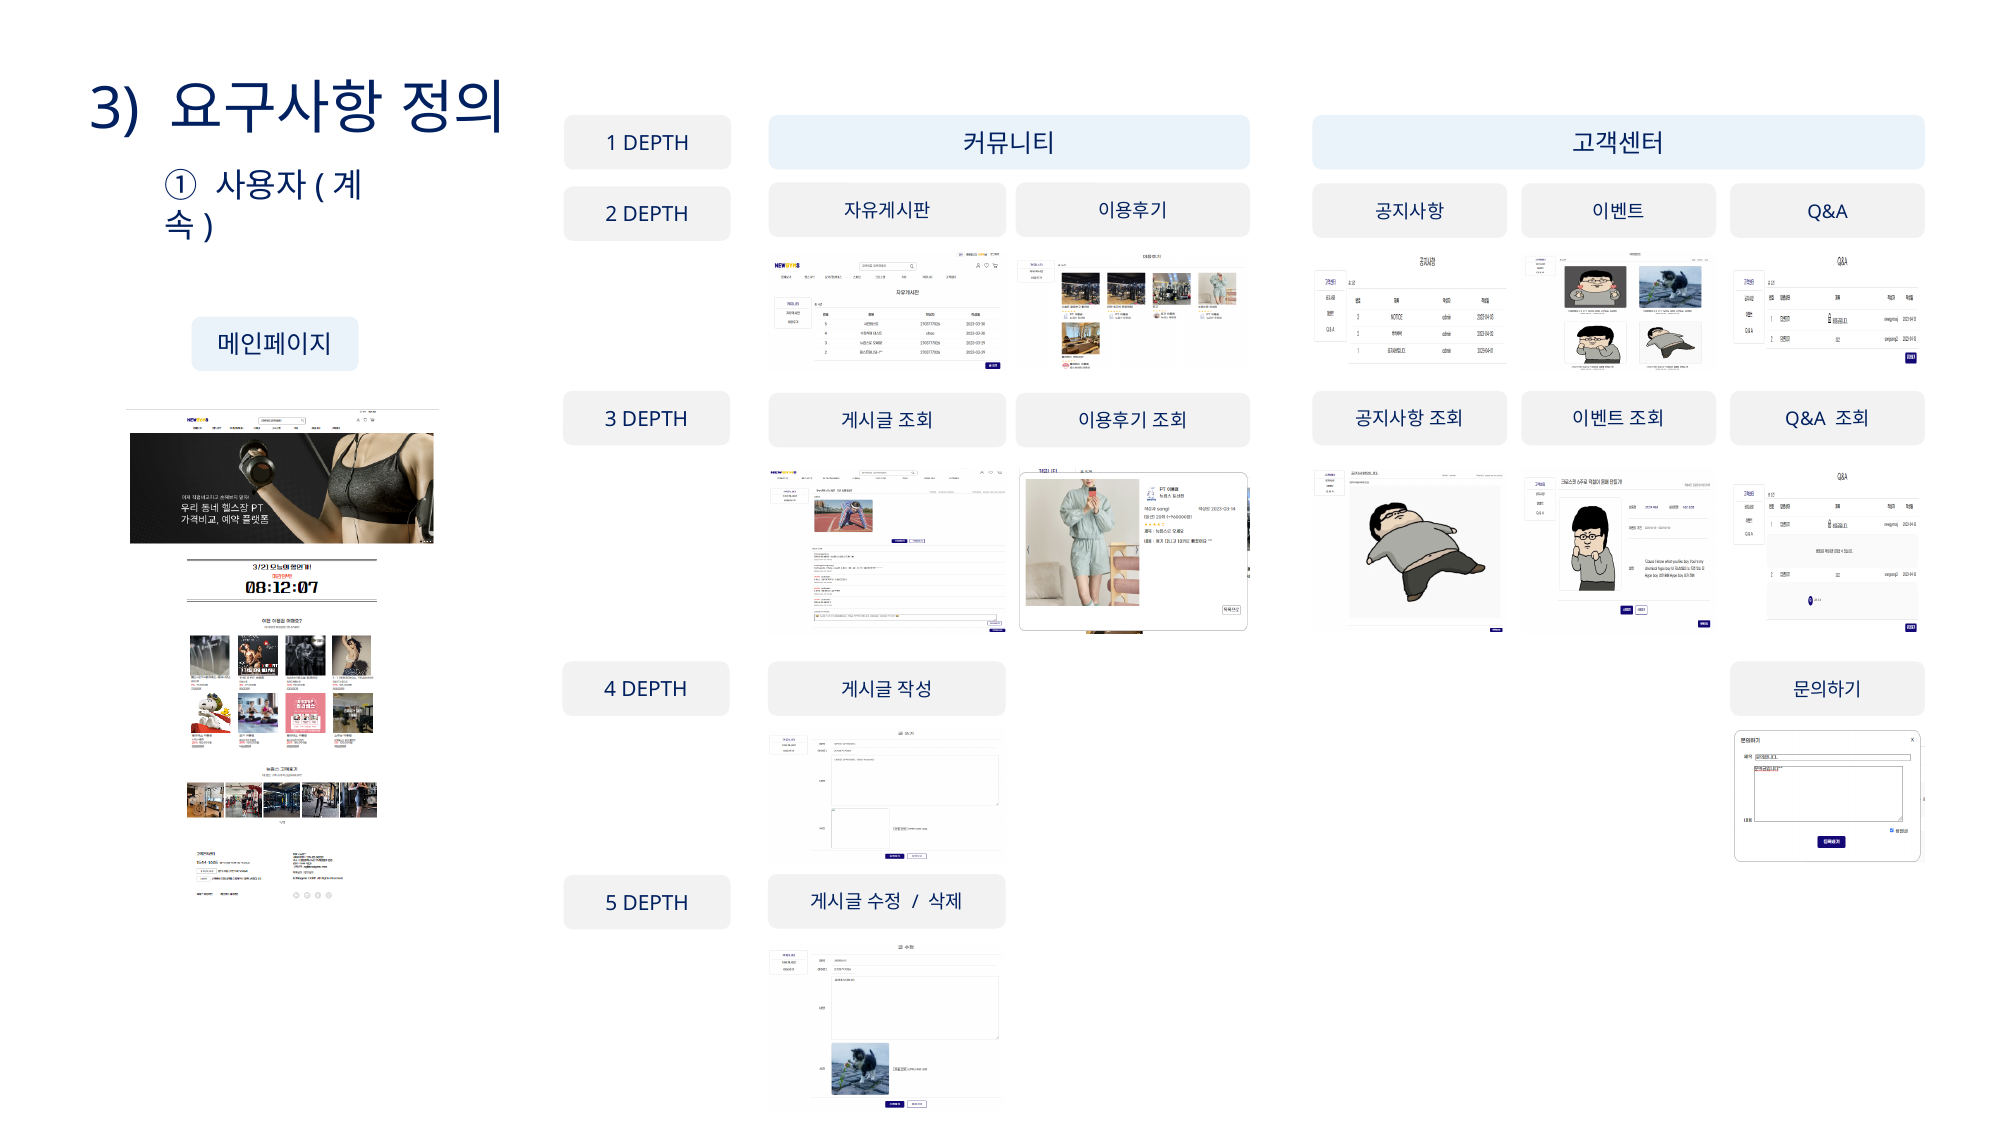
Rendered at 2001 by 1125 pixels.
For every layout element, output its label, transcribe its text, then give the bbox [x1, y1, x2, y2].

text_box 2 DEPTH [561, 184, 733, 243]
text_box 3 DEPTH [560, 388, 733, 448]
text_box 4 DEPTH [560, 659, 732, 718]
text_box ① 사용자(계속) [150, 156, 413, 252]
text_box 메인페이지 [189, 314, 361, 374]
text_box 1 DEPTH [561, 112, 734, 172]
picture [125, 409, 440, 902]
text_box 5 DEPTH [561, 872, 733, 932]
text_box 3) 요구사항 정의 [75, 62, 563, 148]
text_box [1312, 114, 1926, 863]
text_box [767, 114, 1251, 1113]
